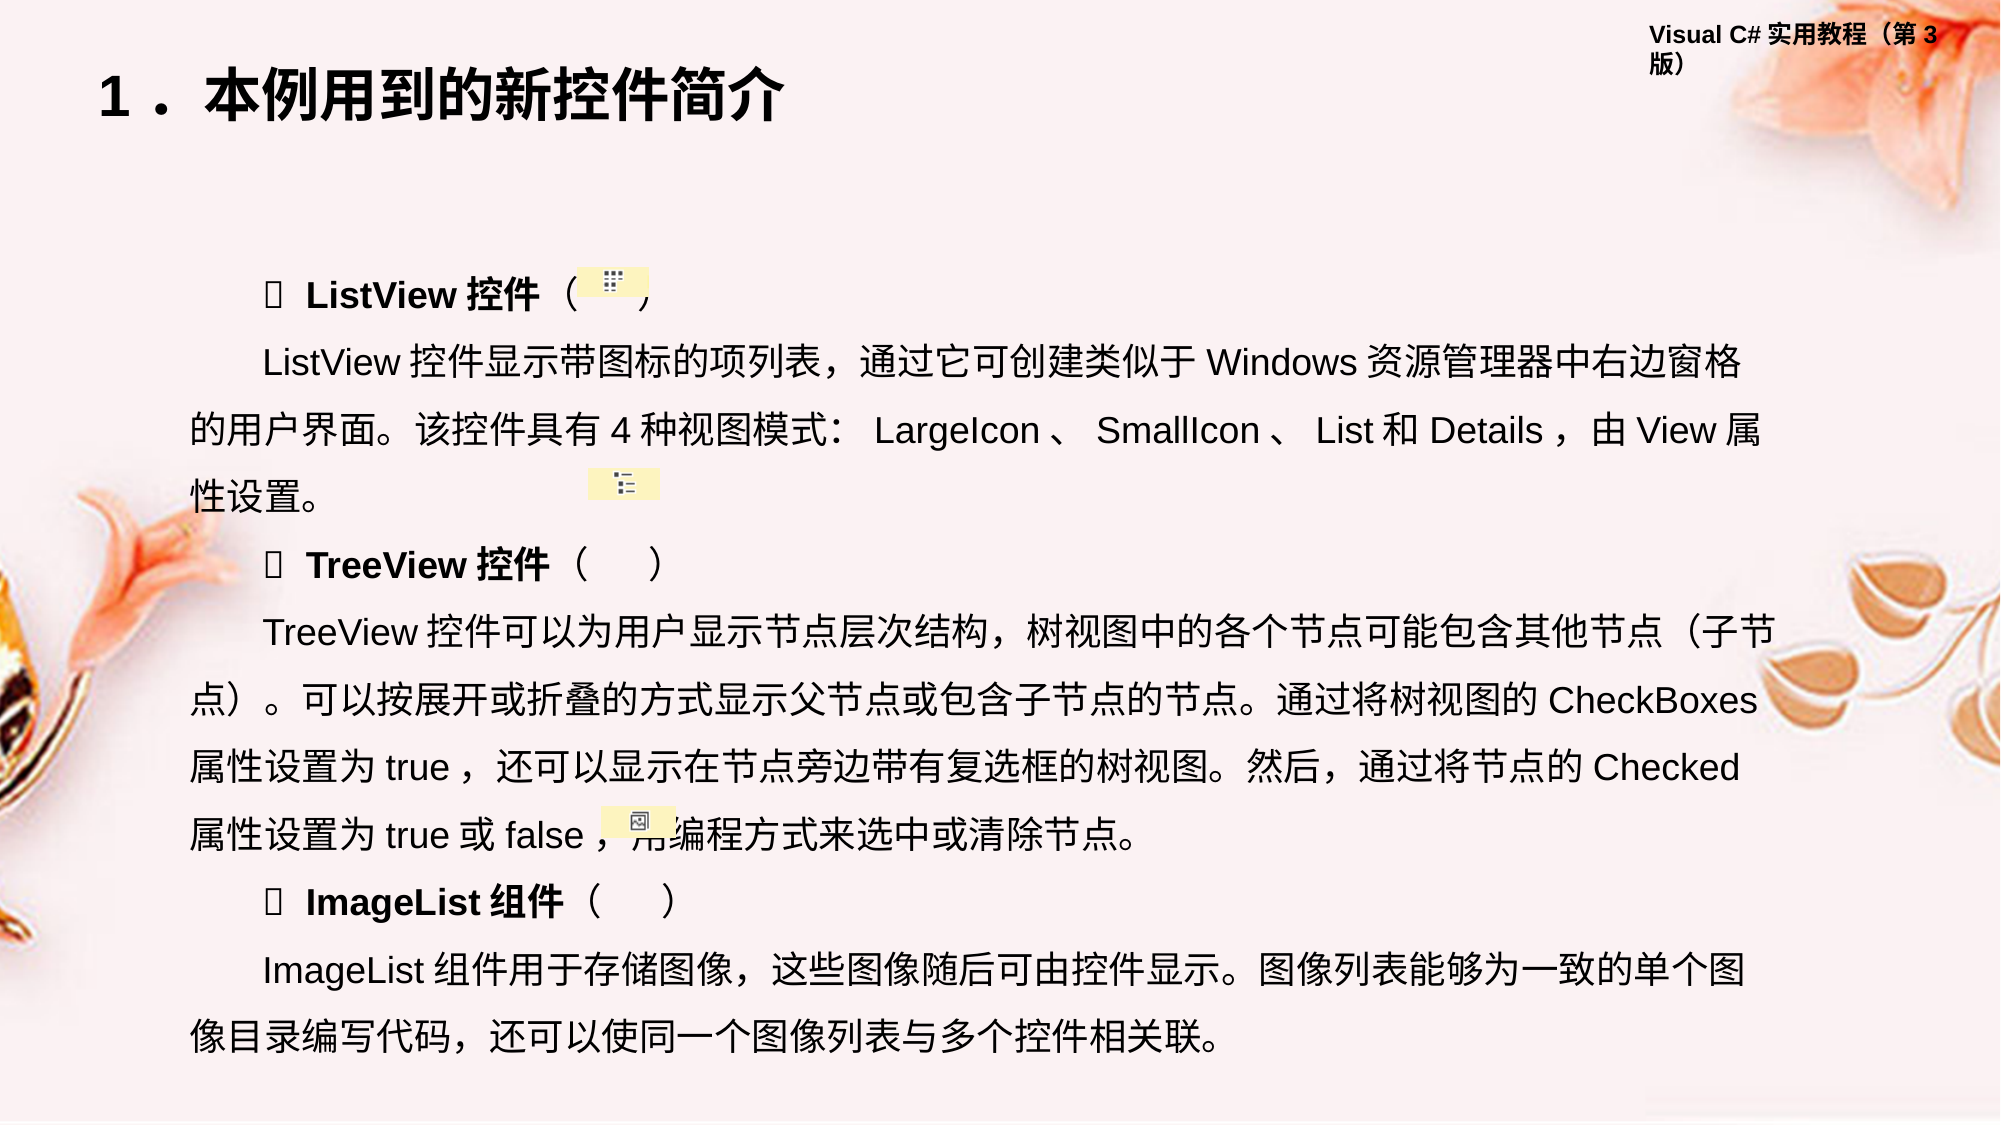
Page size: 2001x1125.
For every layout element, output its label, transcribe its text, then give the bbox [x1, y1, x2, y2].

text_box 1．本例用到的新控件简介 [83, 58, 991, 136]
text_box  ListView控件（ ） ListView控件显示带图标的项列表，通过它可创建类似于Windows资源管理器中右边窗格的用户界面。该控件具有4种视图模式：LargeIcon、SmallIcon、List和Details，由View属性设置。  TreeView控件（ ） TreeView控件可以为用户显示节点层次结构，树视图中的各个节点可能包含其他节点（子节点）。可以按展开或折叠的方式显示父节点或包含子节点的节点。通过将树视图的CheckBoxes属性设置为true，还可以显示在节点旁边带有复选框的树视图。然后，通过将节点的Checked属性设置为true或false，用编程方式来选中或清除节点。  ImageList组件（ ） ImageList组件用于存储图像，这些图像随后可由控件显示。图像列表能够为一致的单个图像目录编写代码，还可以使同一个图像列表与多个控件相关联。 [174, 240, 1793, 1066]
picture [0, 0, 2001, 1125]
